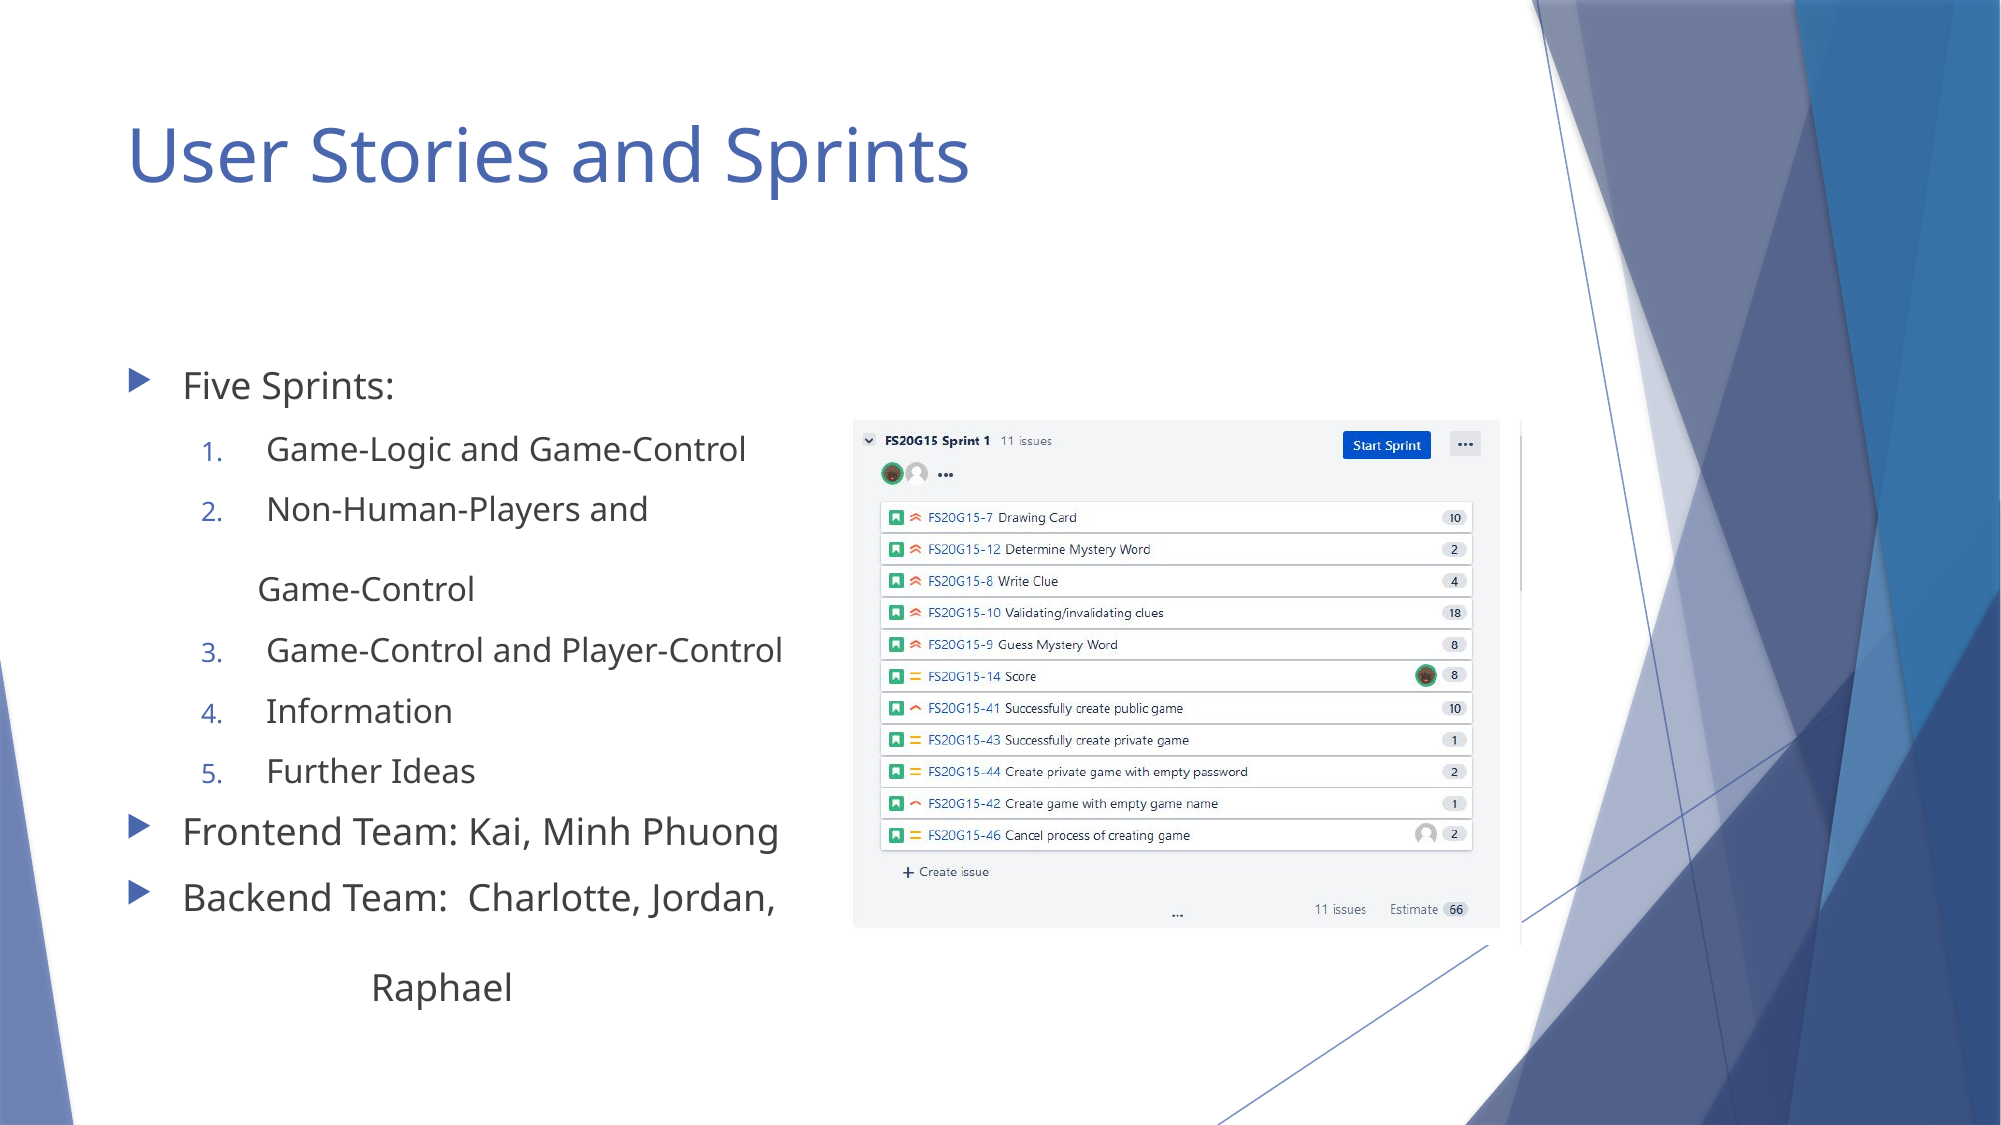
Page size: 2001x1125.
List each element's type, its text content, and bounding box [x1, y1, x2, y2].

text_box Frontend Team: Kai, Minh Phuong Backend Team: Charlotte, Jordan, Raphael [111, 800, 835, 1016]
title User Stories and Sprints [111, 99, 1522, 317]
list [834, 400, 1522, 945]
list Five Sprints: Game-Logic and Game-Control Non-Human-Players and Game-Control Game-Control and Player-Control Information Further Ideas [111, 354, 818, 763]
